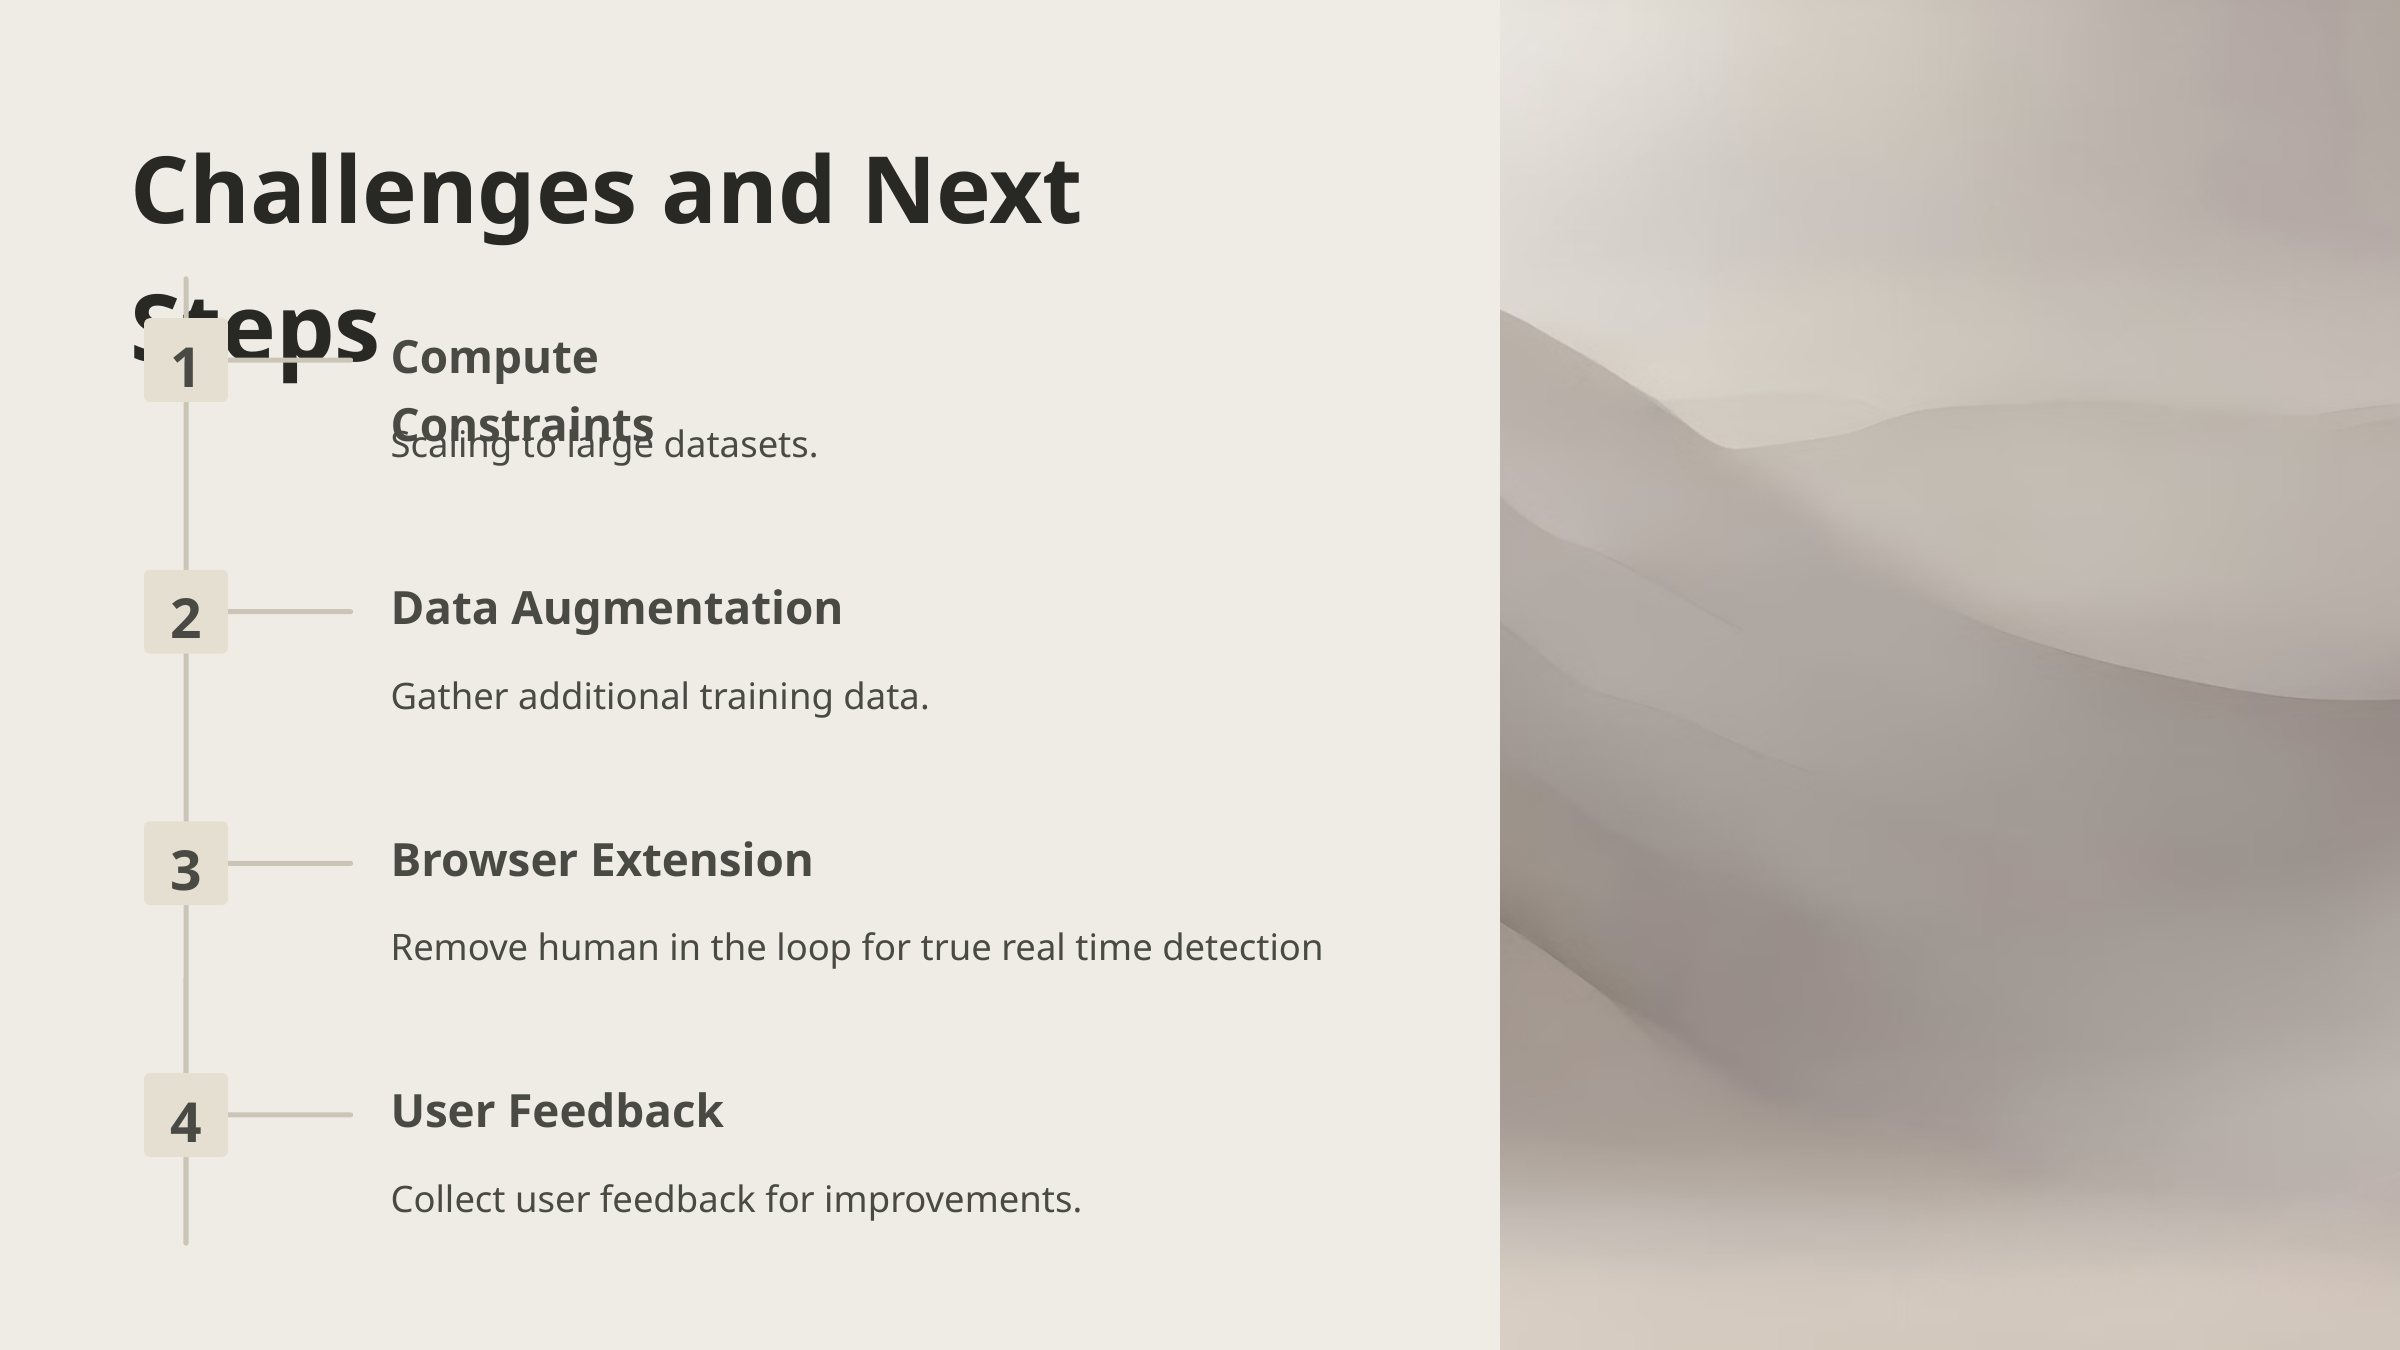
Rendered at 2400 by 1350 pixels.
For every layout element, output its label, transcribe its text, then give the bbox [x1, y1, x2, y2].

picture [1499, 0, 2400, 1350]
text_box [228, 1112, 354, 1118]
text_box Remove human in the loop for true real time detection [390, 897, 1370, 957]
text_box [228, 357, 354, 363]
text_box 3 [169, 835, 203, 892]
text_box [183, 402, 189, 569]
text_box [228, 609, 354, 615]
text_box 4 [169, 1087, 203, 1143]
text_box Scaling to large datasets. [390, 394, 1370, 454]
text_box Gather additional training data. [390, 645, 1370, 706]
text_box [144, 318, 228, 402]
text_box Collect user feedback for improvements. [390, 1148, 1370, 1209]
text_box Data Augmentation [390, 565, 856, 624]
text_box [228, 860, 354, 866]
text_box [144, 1072, 228, 1157]
text_box [144, 569, 228, 654]
text_box 2 [169, 583, 203, 640]
text_box Compute Constraints [390, 313, 856, 372]
text_box Challenges and Next Steps [130, 104, 1227, 221]
text_box [183, 906, 189, 1073]
text_box 1 [169, 332, 203, 388]
text_box Browser Extension [390, 816, 856, 875]
text_box [144, 821, 228, 906]
text_box [183, 276, 189, 318]
text_box User Feedback [390, 1068, 856, 1127]
text_box [183, 654, 189, 821]
text_box [183, 1157, 189, 1246]
